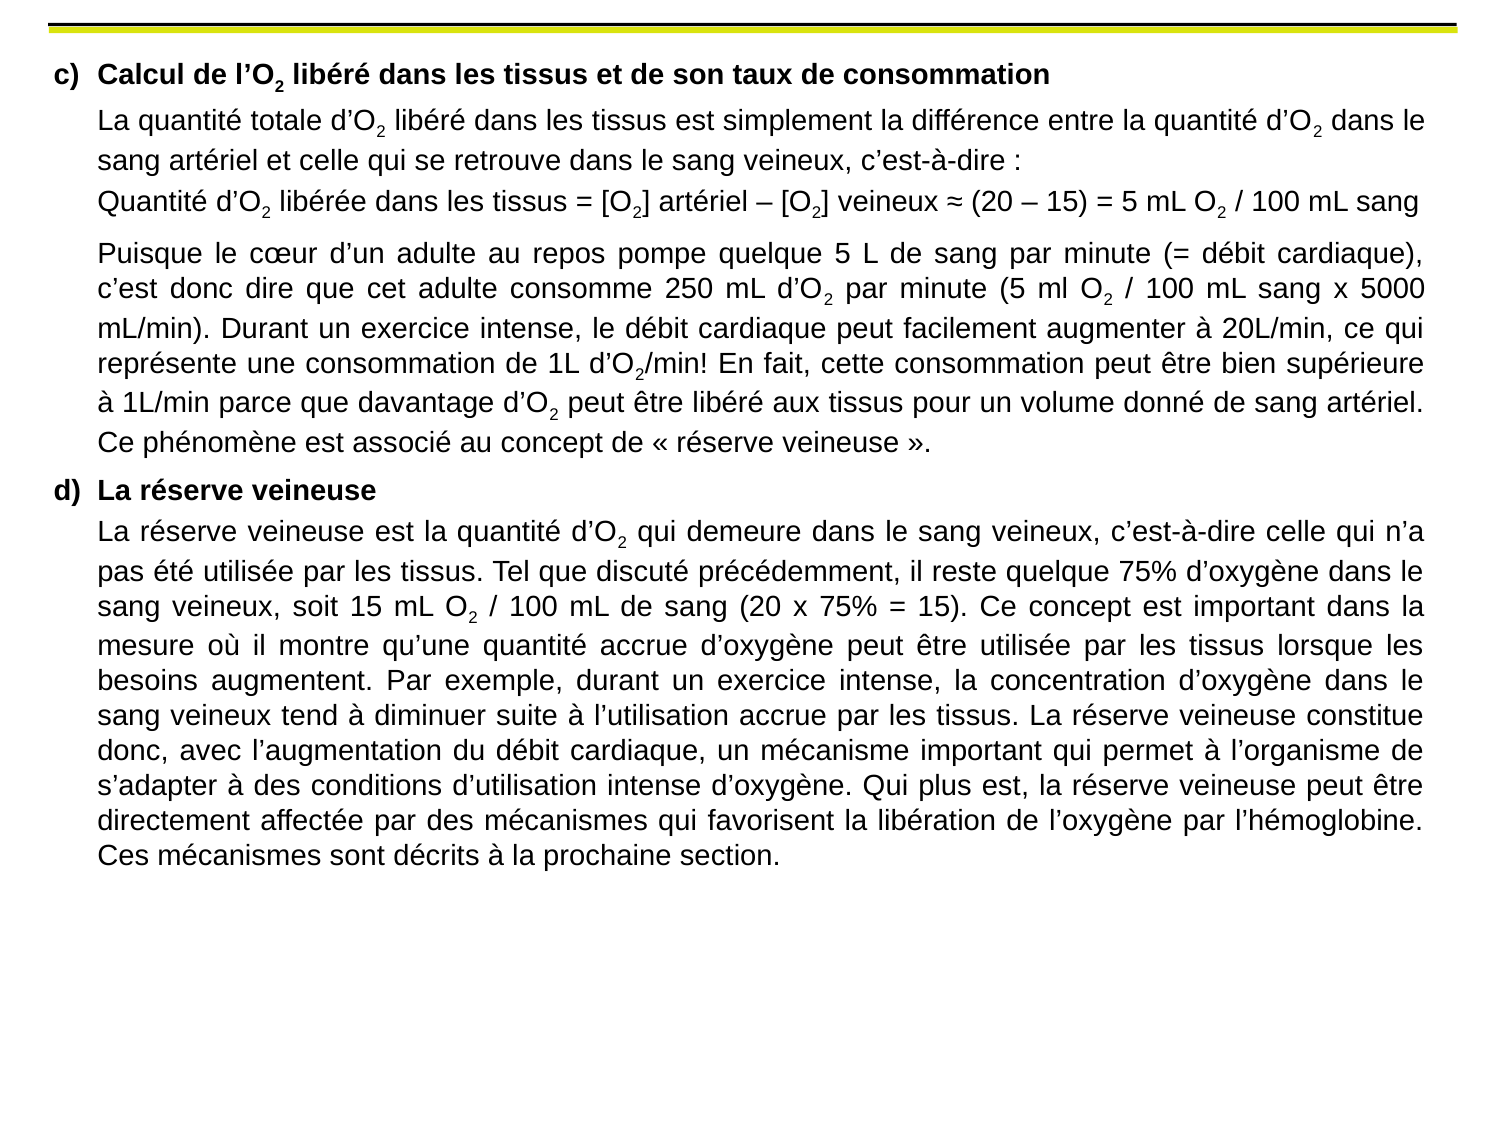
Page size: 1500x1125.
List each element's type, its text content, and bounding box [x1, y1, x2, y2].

list c) Calcul de l’O2 libéré dans les tissus et de son taux de consommation La quantité totale d’O2 libéré dans les tissus est simplement la différence entre la quantité d’O2 dans le sang artériel et celle qui se retrouve dans le sang veineux, c’est-à-dire : Quantité d’O2 libérée dans les tissus = [O2] artériel – [O2] veineux ≈ (20 – 15) = 5 mL O2 / 100 mL sang Puisque le cœur d’un adulte au repos pompe quelque 5 L de sang par minute (= débit cardiaque), c’est donc dire que cet adulte consomme 250 mL d’O2 par minute (5 ml O2 / 100 mL sang x 5000 mL/min). Durant un exercice intense, le débit cardiaque peut facilement augmenter à 20L/min, ce qui représente une consommation de 1L d’O2/min! En fait, cette consommation peut être bien supérieure à 1L/min parce que davantage d’O2 peut être libéré aux tissus pour un volume donné de sang artériel. Ce phénomène est associé au concept de « réserve veineuse ». d) La réserve veineuse La réserve veineuse est la quantité d’O2 qui demeure dans le sang veineux, c’est-à-dire celle qui n’a pas été utilisée par les tissus. Tel que discuté précédemment, il reste quelque 75% d’oxygène dans le sang veineux, soit 15 mL O2 / 100 mL de sang (20 x 75% = 15). Ce concept est important dans la mesure où il montre qu’une quantité accrue d’oxygène peut être utilisée par les tissus lorsque les besoins augmentent. Par exemple, durant un exercice intense, la concentration d’oxygène dans le sang veineux tend à diminuer suite à l’utilisation accrue par les tissus. La réserve veineuse constitue donc, avec l’augmentation du débit cardiaque, un mécanisme important qui permet à l’organisme de s’adapter à des conditions d’utilisation intense d’oxygène. Qui plus est, la réserve veineuse peut être directement affectée par des mécanismes qui favorisent la libération de l’oxygène par l’hémoglobine. Ces mécanismes sont décrits à la prochaine section. [38, 48, 1441, 881]
